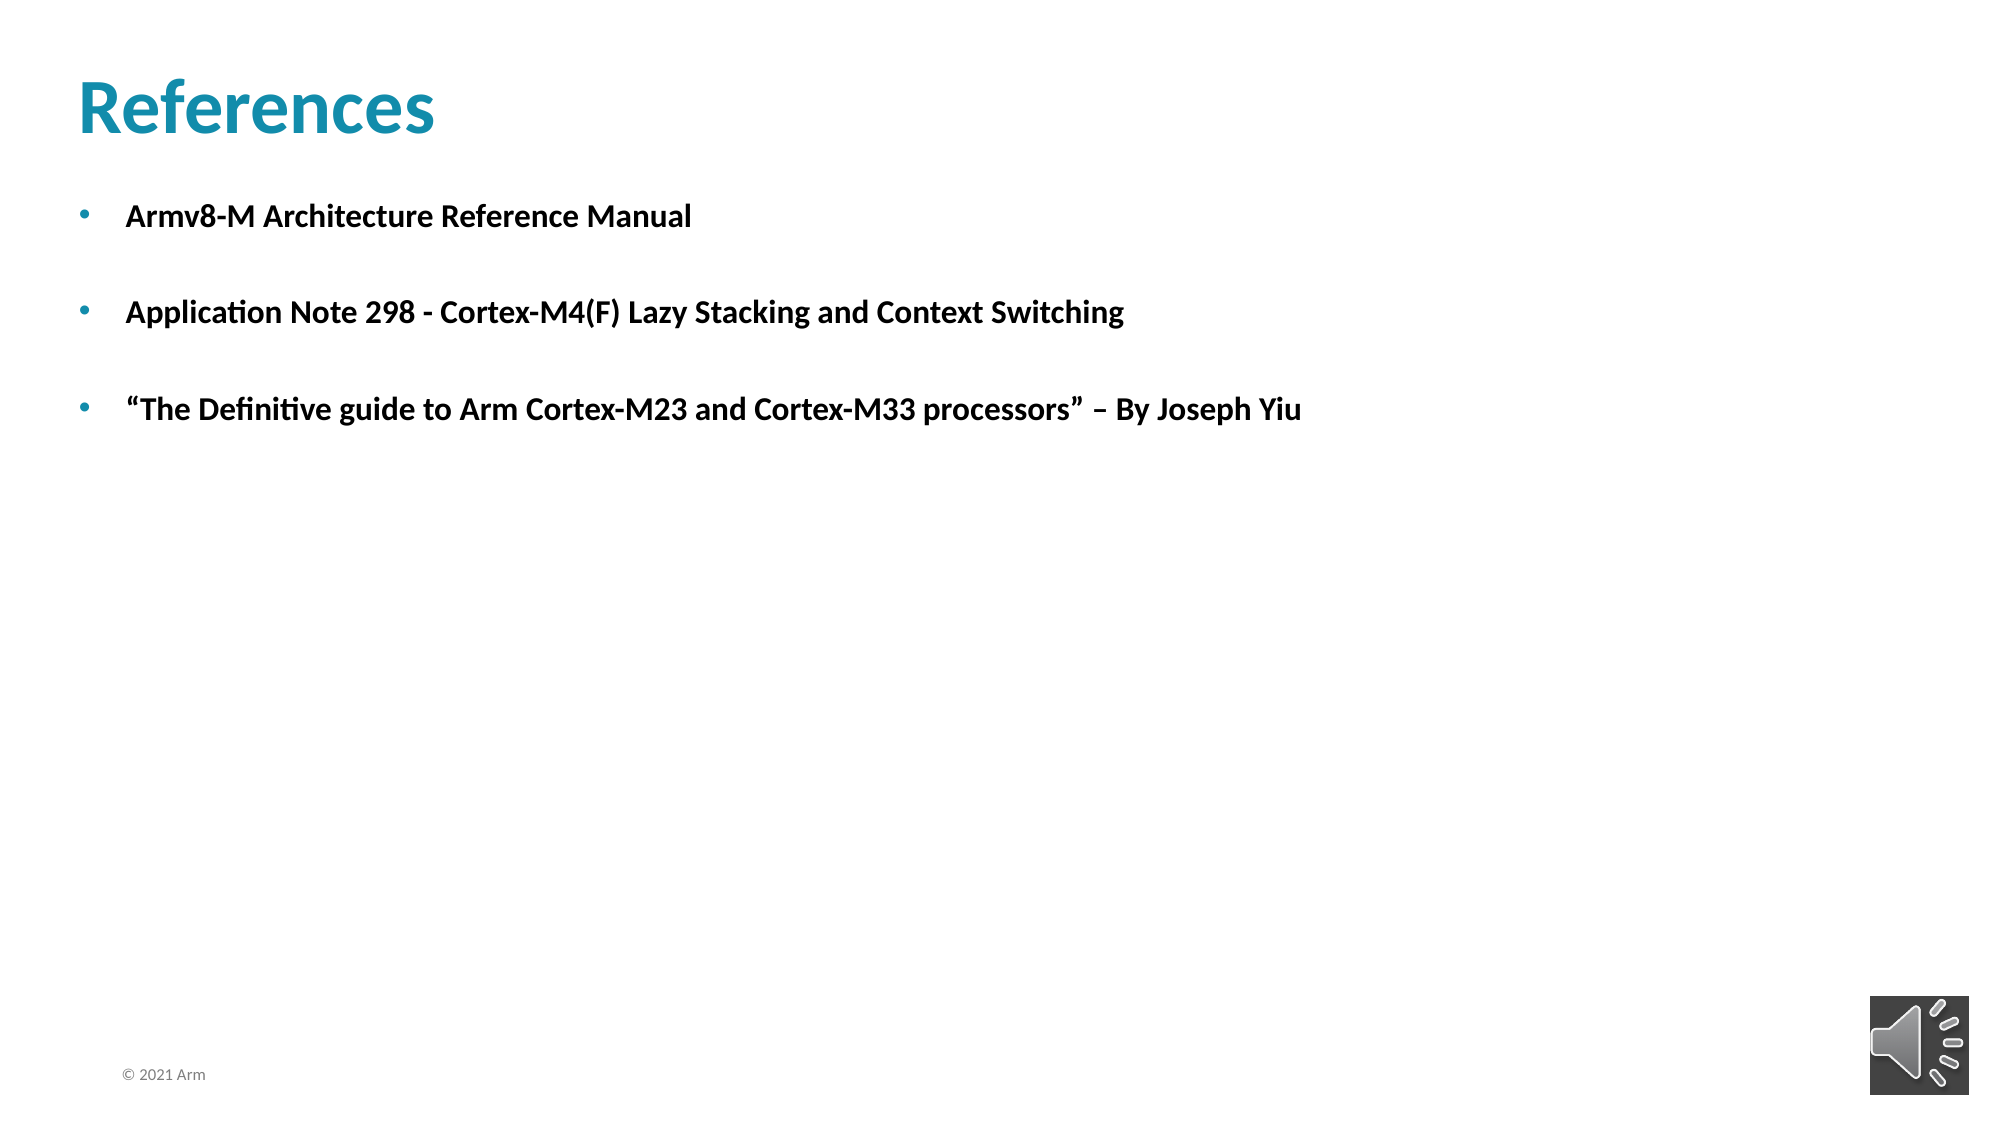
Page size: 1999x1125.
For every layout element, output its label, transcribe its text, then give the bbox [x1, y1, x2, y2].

list Armv8-M Architecture Reference Manual Application Note 298 - Cortex-M4(F) Lazy Stacking and Context Switching “The Definitive guide to Arm Cortex-M23 and Cortex-M33 processors” – By Joseph Yiu [78, 194, 1919, 1014]
picture [1869, 995, 1970, 1096]
title References [78, 55, 1921, 150]
